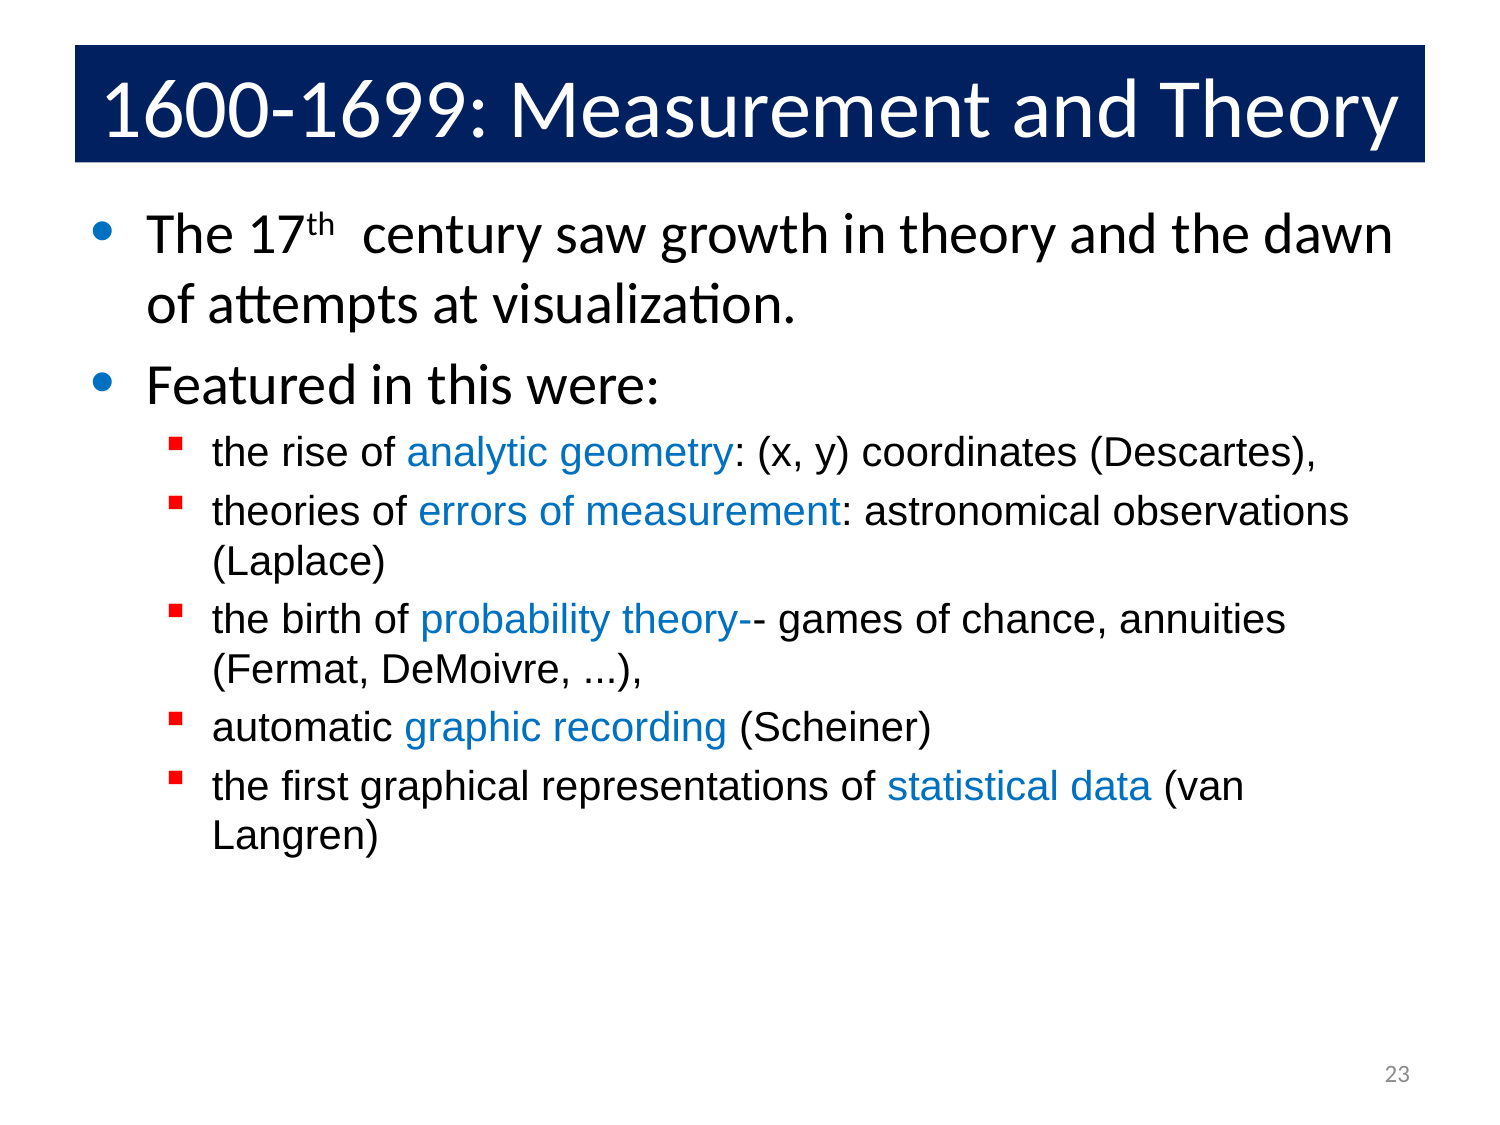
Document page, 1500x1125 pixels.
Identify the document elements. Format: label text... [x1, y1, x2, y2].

slide_number 23 [1074, 1042, 1425, 1103]
title 1600-1699: Measurement and Theory [75, 45, 1425, 163]
list The 17th century saw growth in theory and the dawn of attempts at visualization. Featured in this were: the rise of analytic geometry: (x, y) coordinates (Descartes), theories of errors of measurement: astronomical observations (Laplace) the birth of probability theory-- games of chance, annuities (Fermat, DeMoivre, ...), automatic graphic recording (Scheiner) the first graphical representations of statistical data (van Langren) [75, 187, 1425, 1025]
